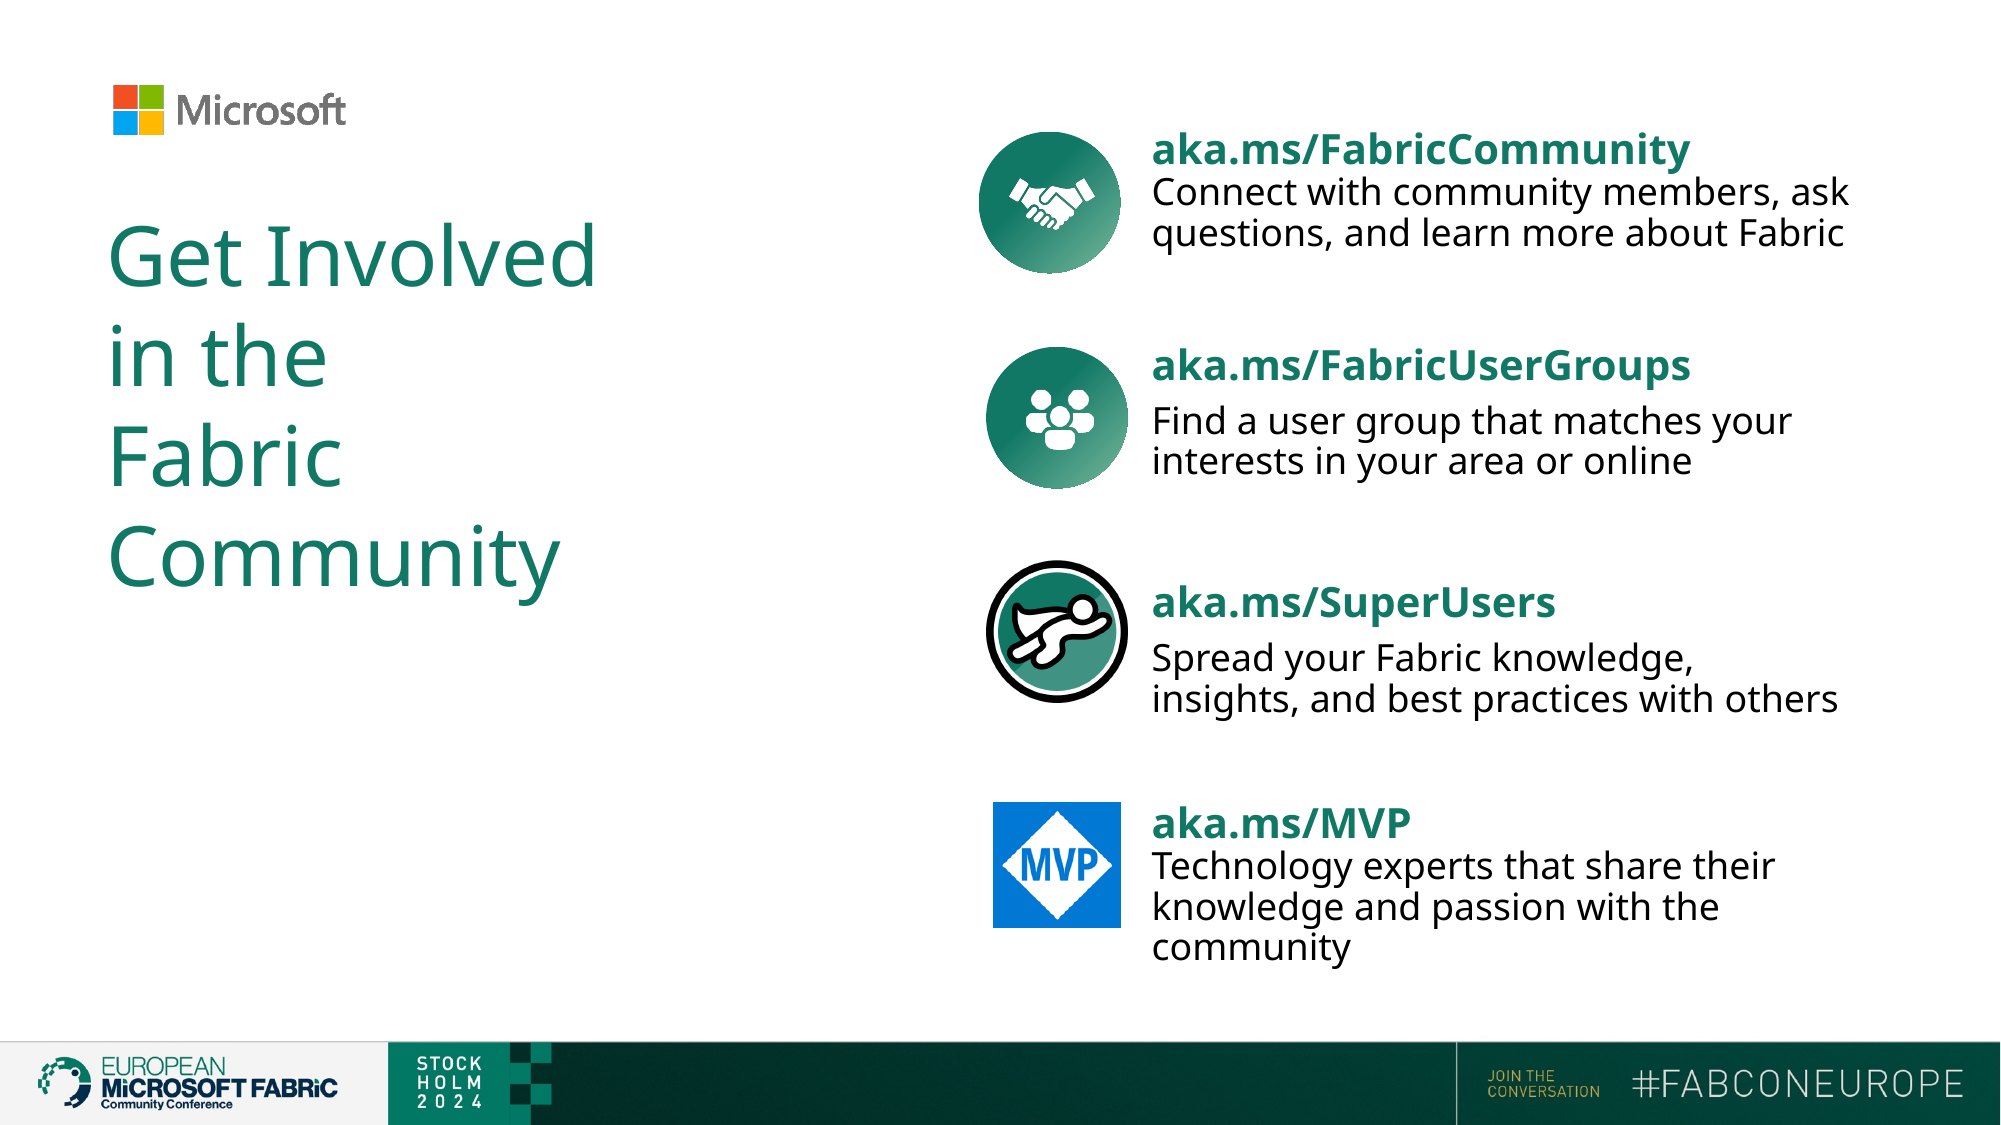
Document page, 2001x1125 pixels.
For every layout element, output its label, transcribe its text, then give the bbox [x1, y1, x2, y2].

text_box aka.ms/FabricCommunity Connect with community members, ask questions, and learn more about Fabric [1151, 128, 1880, 279]
text_box [985, 345, 1129, 490]
text_box aka.ms/MVP Technology experts that share their knowledge and passion with the community [1151, 802, 1894, 969]
text_box [977, 130, 1122, 275]
text_box aka.ms/SuperUsers Spread your Fabric knowledge, insights, and best practices with others [1151, 581, 1851, 721]
picture [0, 0, 2001, 1125]
text_box aka.ms/FabricUserGroups Find a user group that matches your interests in your area or online [1151, 344, 1873, 495]
text_box Get Involved in the Fabric Community [91, 195, 855, 611]
